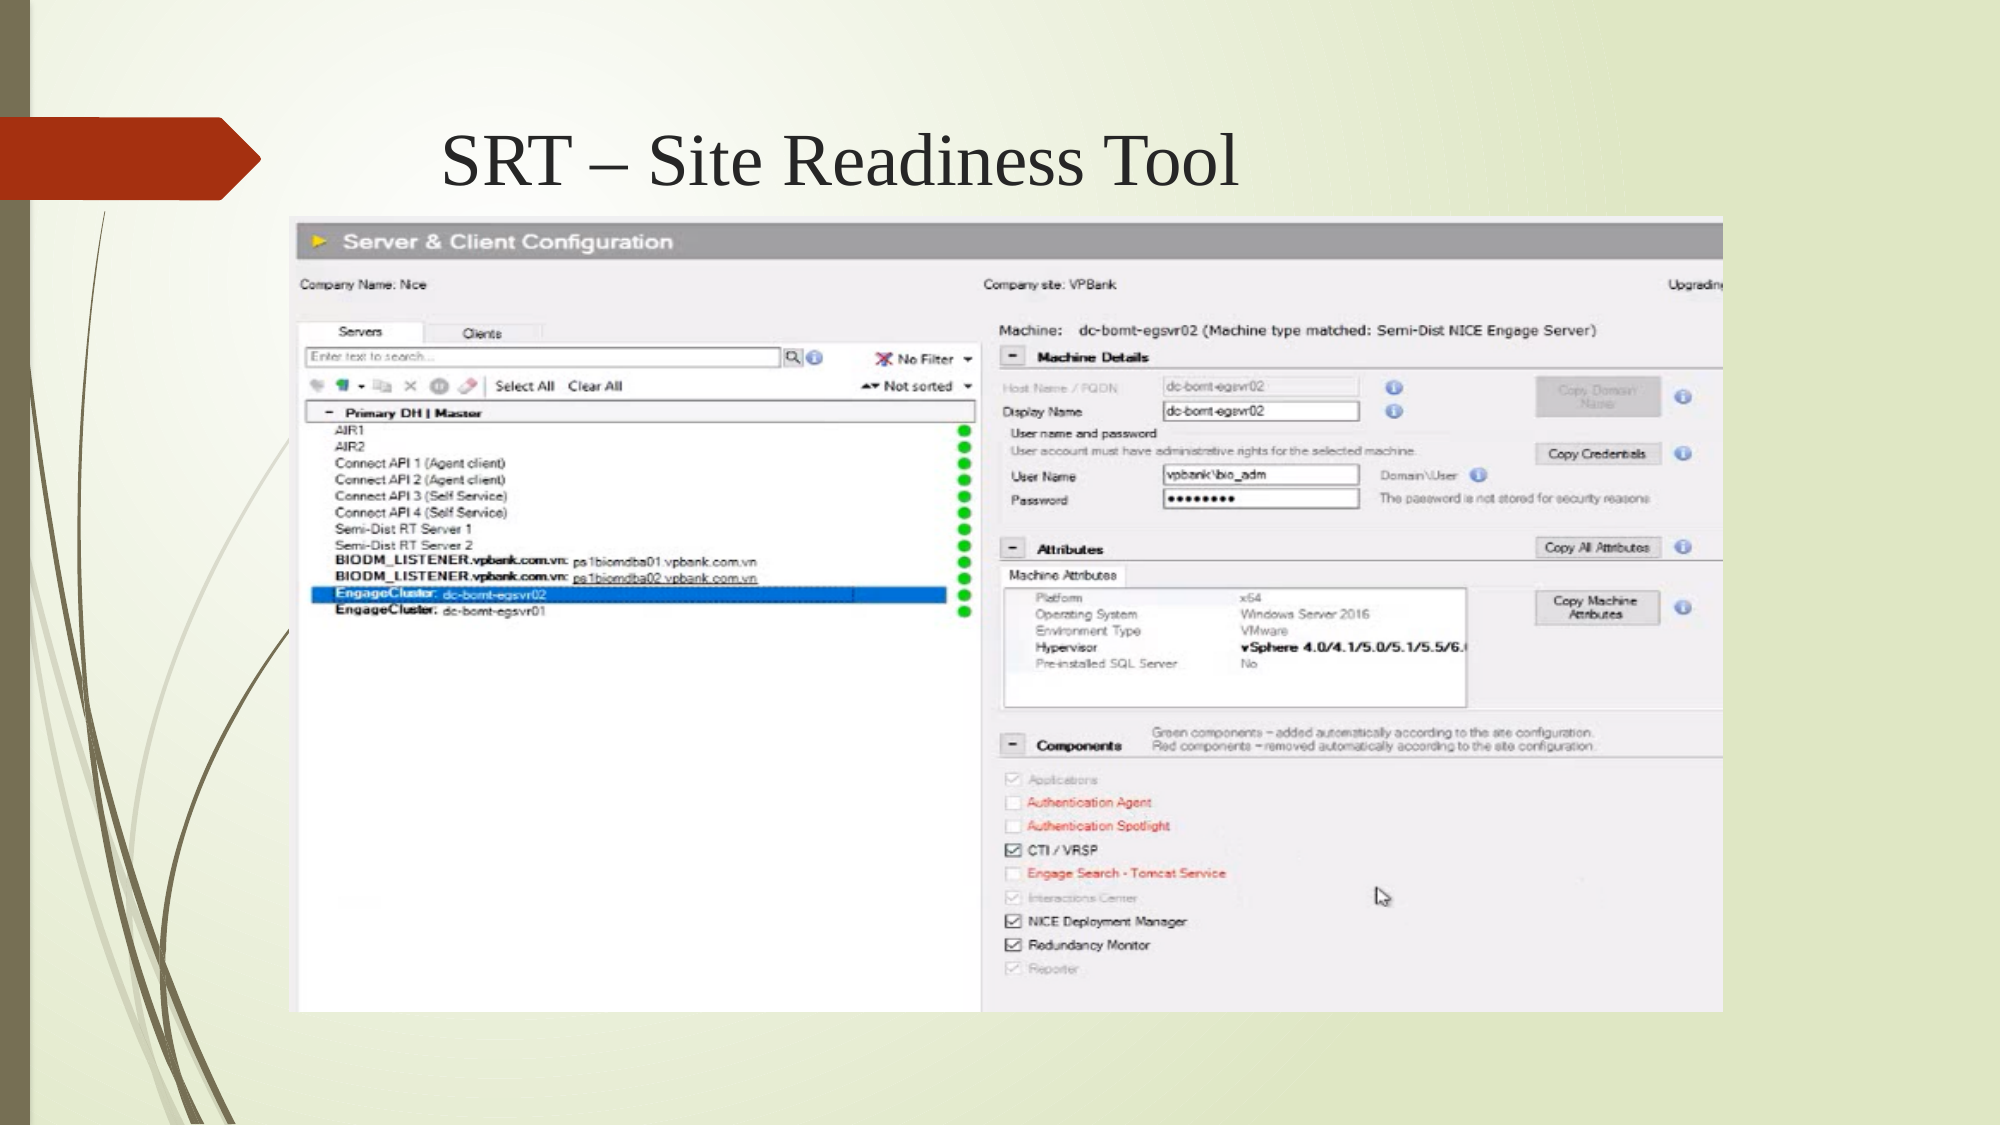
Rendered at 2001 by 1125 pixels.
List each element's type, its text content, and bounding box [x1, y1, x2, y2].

title SRT – Site Readiness Tool [425, 102, 1888, 313]
picture [289, 216, 1723, 1012]
